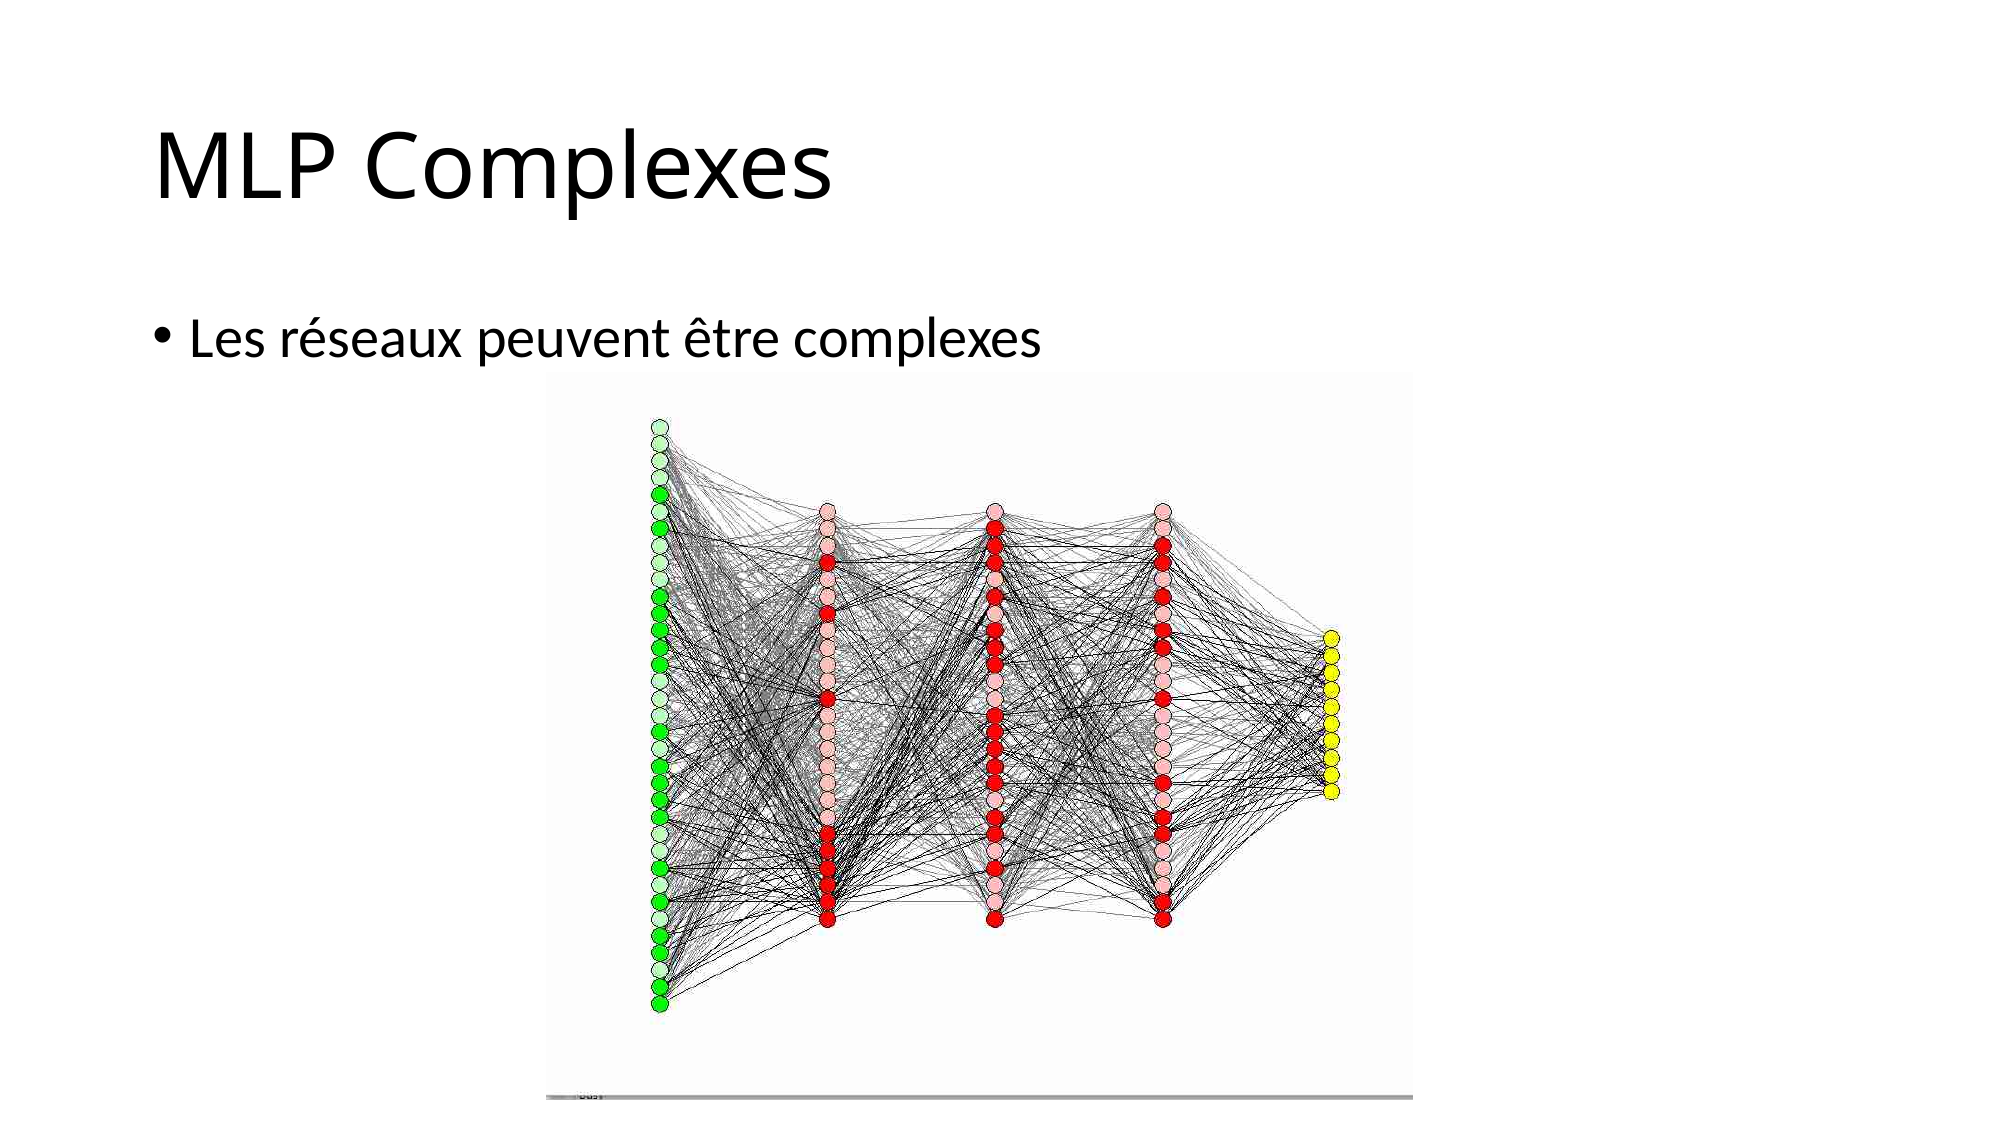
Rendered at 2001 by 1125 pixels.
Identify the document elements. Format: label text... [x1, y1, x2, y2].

title MLP Complexes [137, 59, 1863, 278]
list Les réseaux peuvent être complexes [137, 299, 1863, 1014]
picture [546, 372, 1413, 1100]
